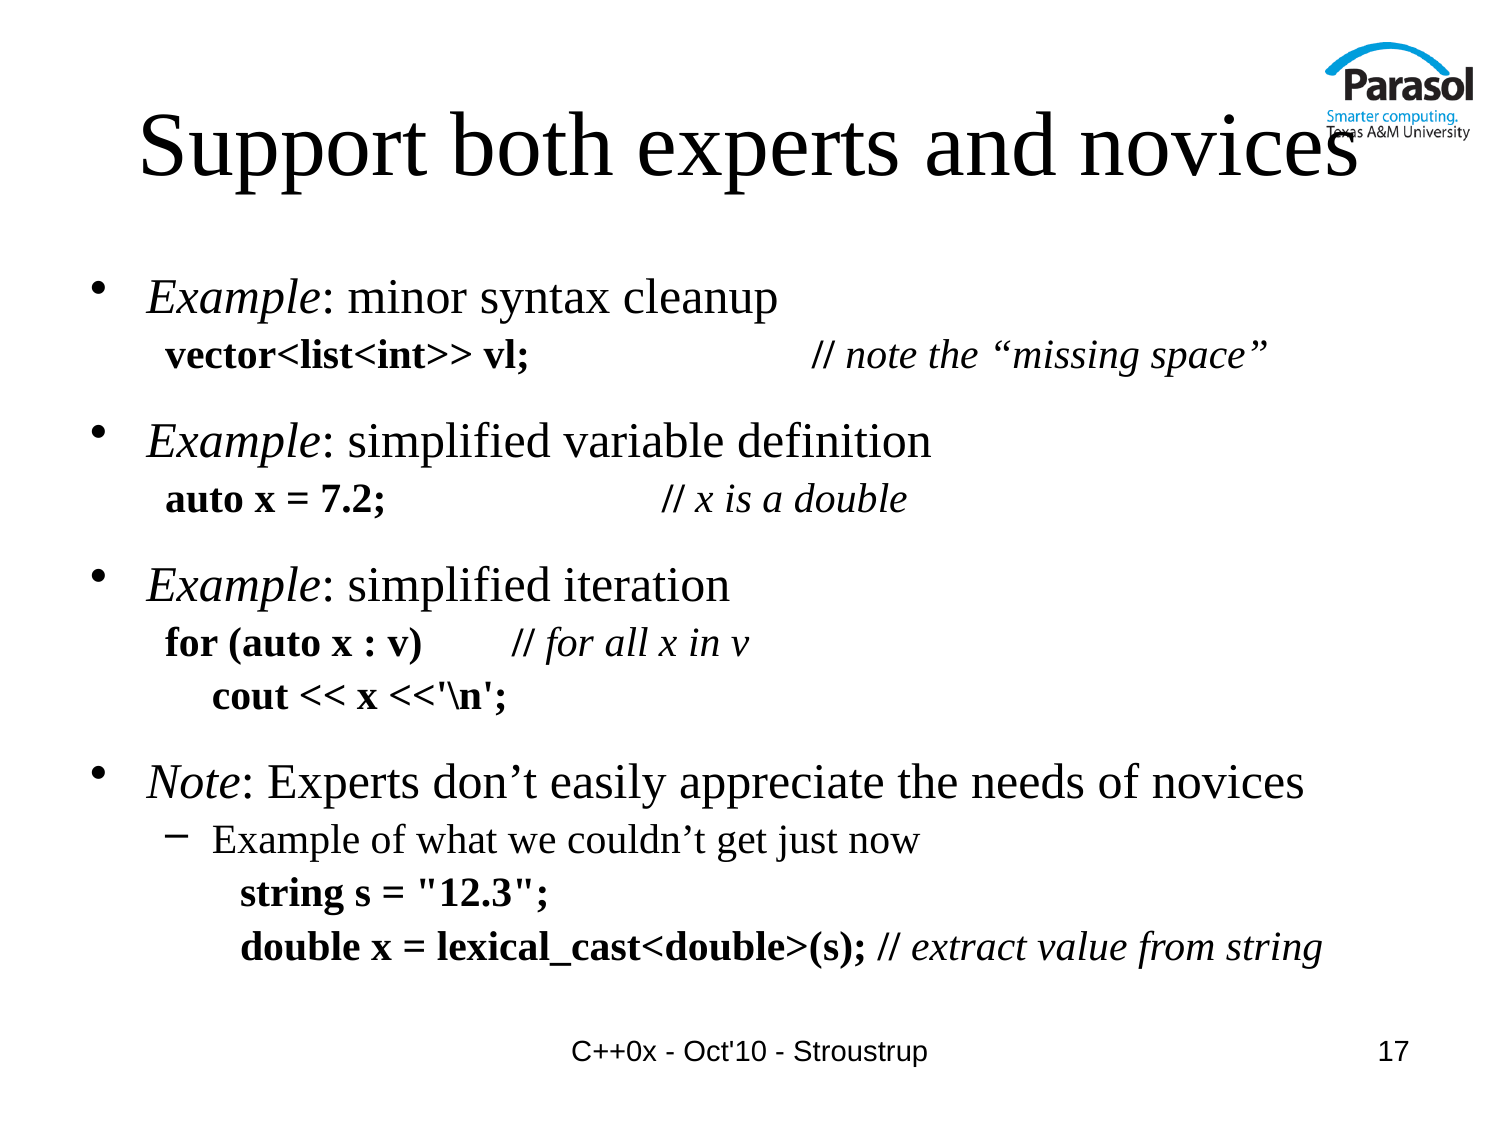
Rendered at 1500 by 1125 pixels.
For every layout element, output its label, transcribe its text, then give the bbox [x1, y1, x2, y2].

list Example: minor syntax cleanup vector<list<int>> vl; // note the “missing space” Example: simplified variable definition auto x = 7.2; // x is a double Example: simplified iteration for (auto x : v) // for all x in v cout << x <<'\n'; Note: Experts don’t easily appreciate the needs of novices Example of what we couldn’t get just now string s = "12.3"; double x = lexical_cast<double>(s); // extract value from string [74, 262, 1476, 888]
footer C++0x - Oct'10 - Stroustrup [512, 1024, 988, 1103]
picture [1312, 24, 1488, 158]
title Support both experts and novices [74, 44, 1426, 233]
slide_number 17 [1074, 1024, 1426, 1103]
